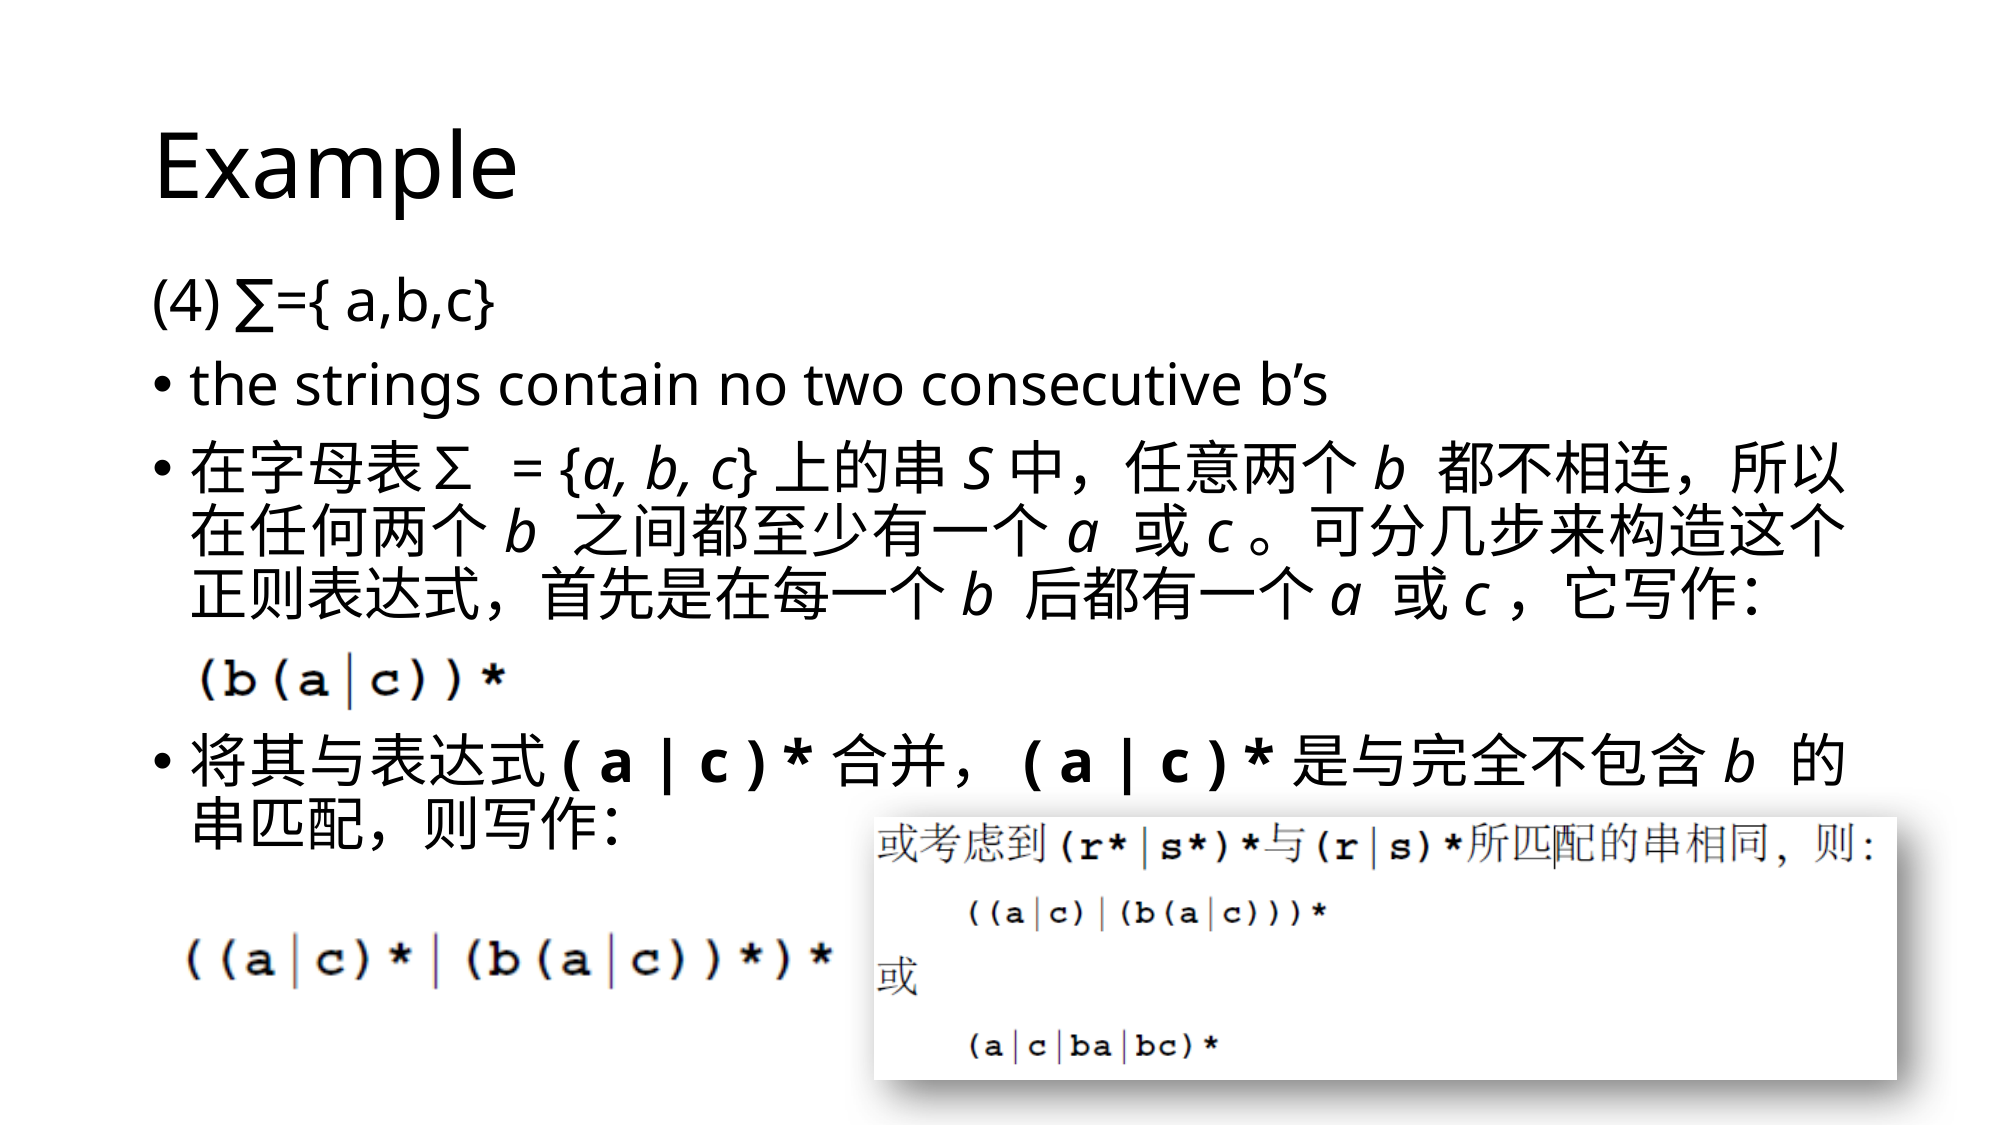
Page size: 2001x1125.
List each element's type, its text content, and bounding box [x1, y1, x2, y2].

list (4) ∑={ a,b,c} the strings contain no two consecutive b’s 在字母表∑ = {a, b, c}上的串S中，任意两个b 都不相连，所以在任何两个b 之间都至少有一个a 或c。可分几步来构造这个正则表达式，首先是在每一个b 后都有一个a 或c，它写作： 将其与表达式( a | c ) *合并，( a | c ) *是与完全不包含b 的串匹配，则写作： [137, 263, 1863, 978]
picture [171, 905, 841, 1001]
picture [874, 817, 1897, 1080]
title Example [137, 59, 1863, 263]
picture [190, 641, 522, 715]
